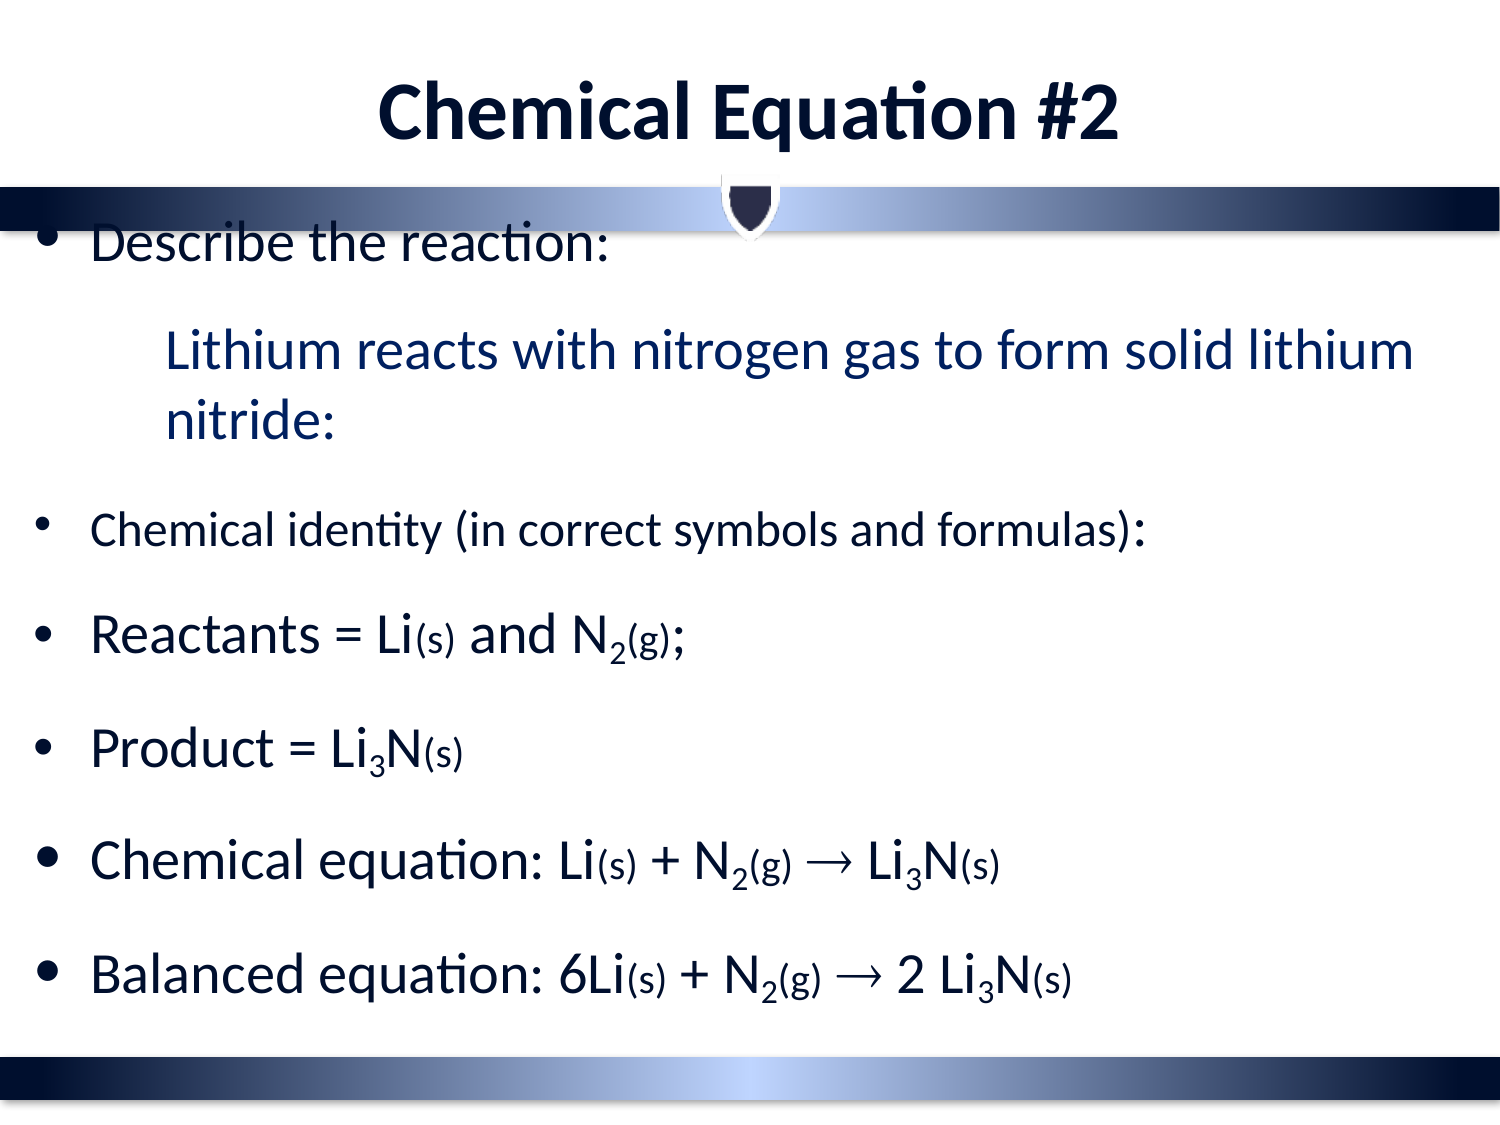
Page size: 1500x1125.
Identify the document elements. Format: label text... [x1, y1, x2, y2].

title Chemical Equation #2 [75, 12, 1425, 195]
list Describe the reaction: Lithium reacts with nitrogen gas to form solid lithium nitride: Chemical identity (in correct symbols and formulas): Reactants = Li(s) and N2(g); Product = Li3N(s) Chemical equation: Li(s) + N2(g)  Li3N(s) Balanced equation: 6Li(s) + N2(g)  2 Li3N(s) [0, 195, 1500, 896]
